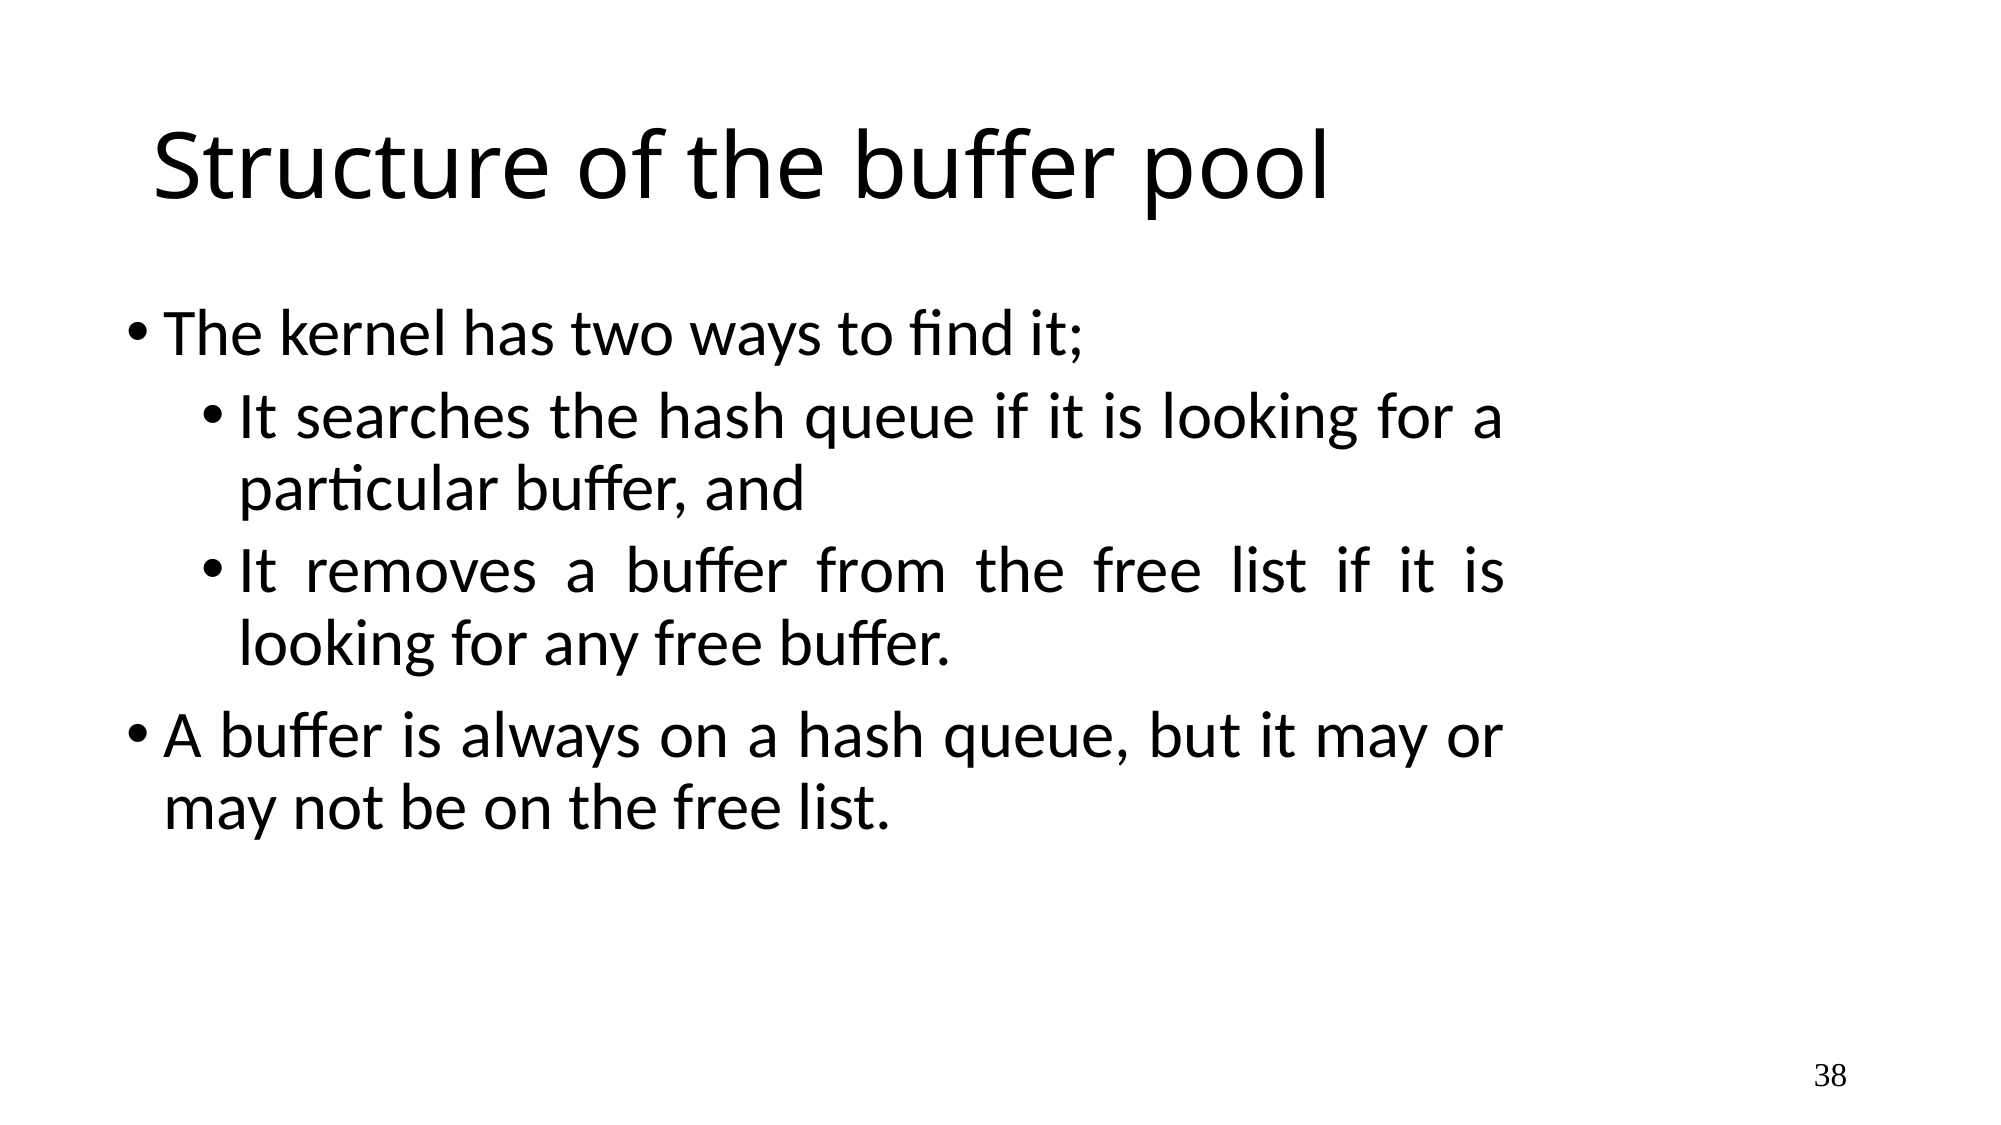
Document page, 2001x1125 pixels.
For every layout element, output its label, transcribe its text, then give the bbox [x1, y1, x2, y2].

slide_number 38 [1412, 1042, 1863, 1103]
list The kernel has two ways to find it; It searches the hash queue if it is looking for a particular buffer, and It removes a buffer from the free list if it is looking for any free buffer. A buffer is always on a hash queue, but it may or may not be on the free list. [111, 290, 1522, 991]
title Structure of the buffer pool [137, 59, 1863, 278]
